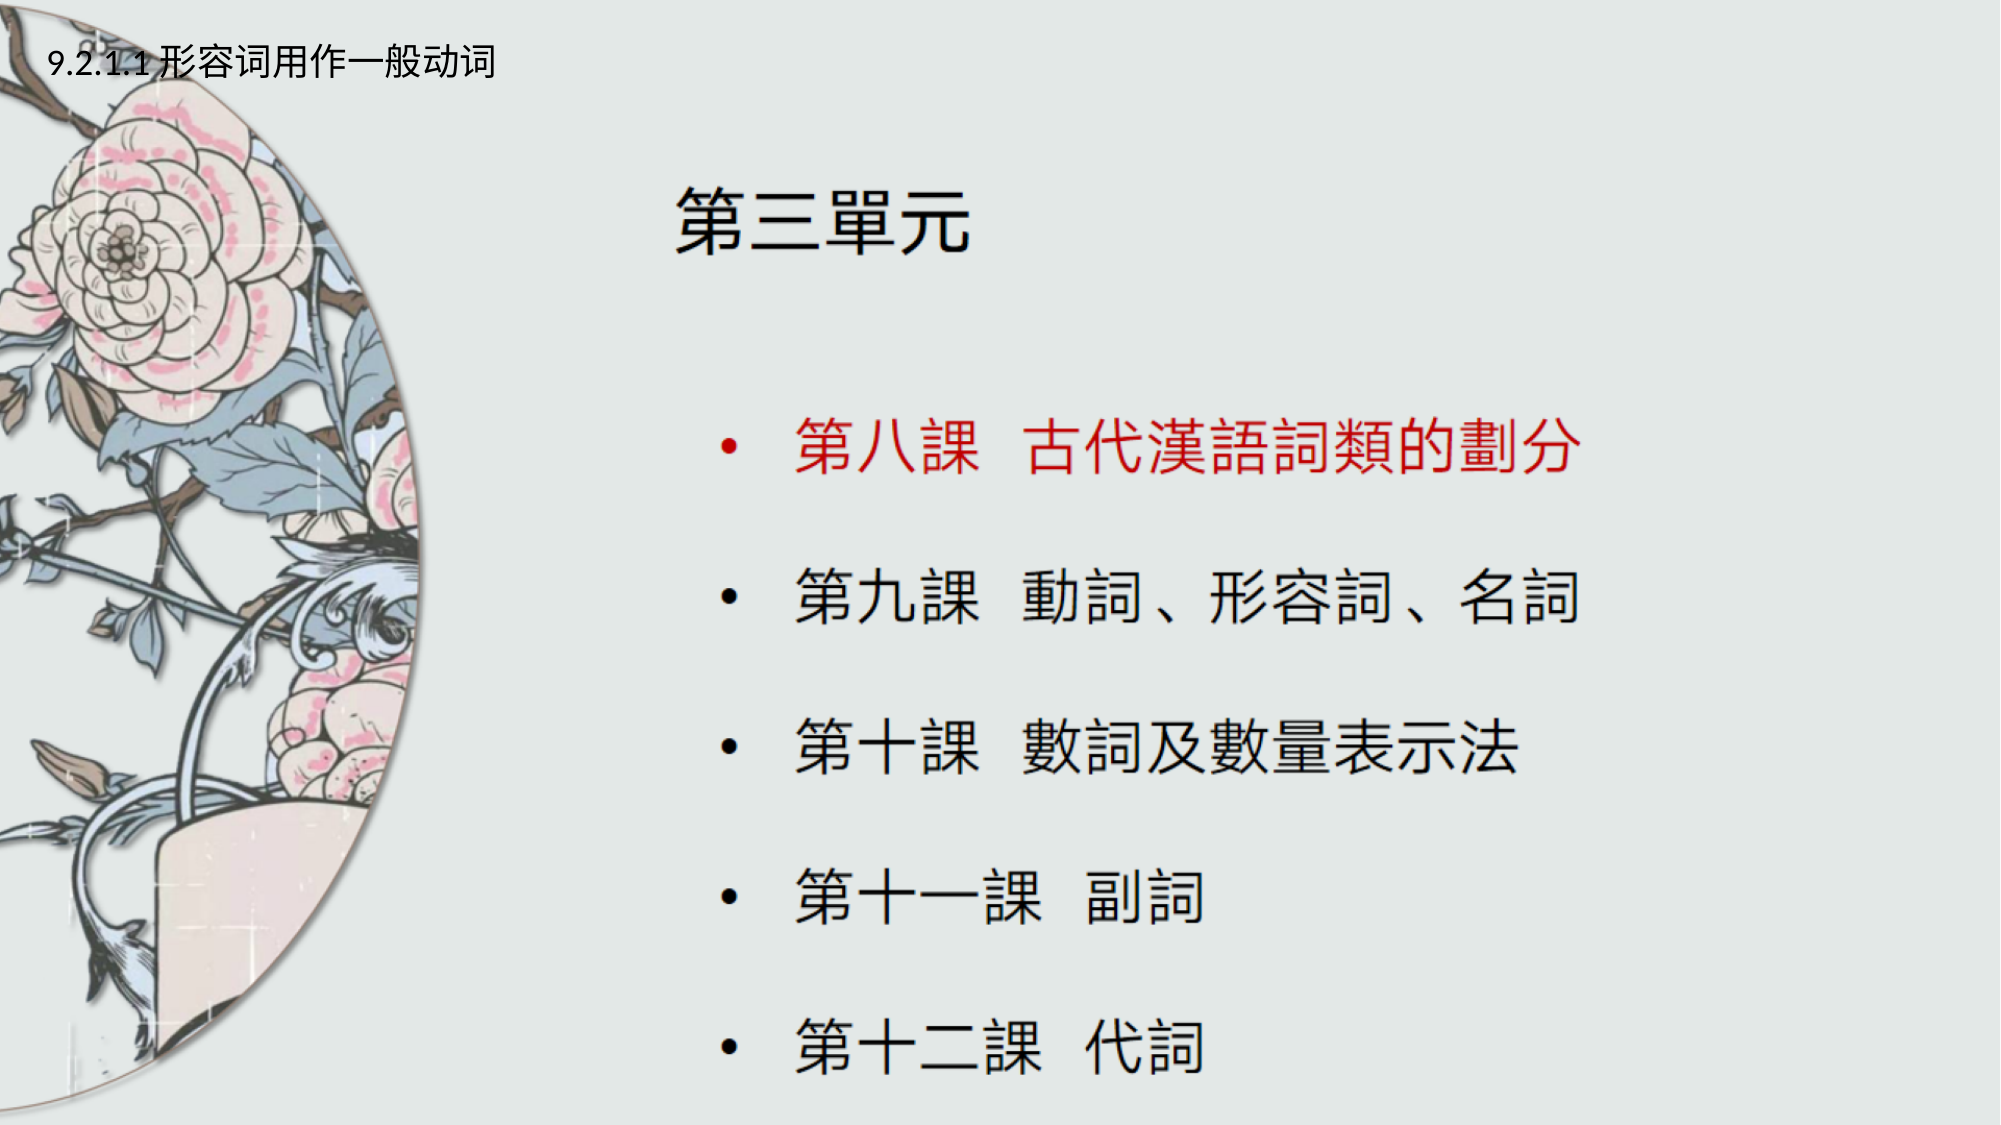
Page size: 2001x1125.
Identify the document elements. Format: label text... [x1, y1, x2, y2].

text_box 9.2.1.1形容词用作一般动词 [31, 30, 512, 91]
picture [0, 0, 2001, 1125]
